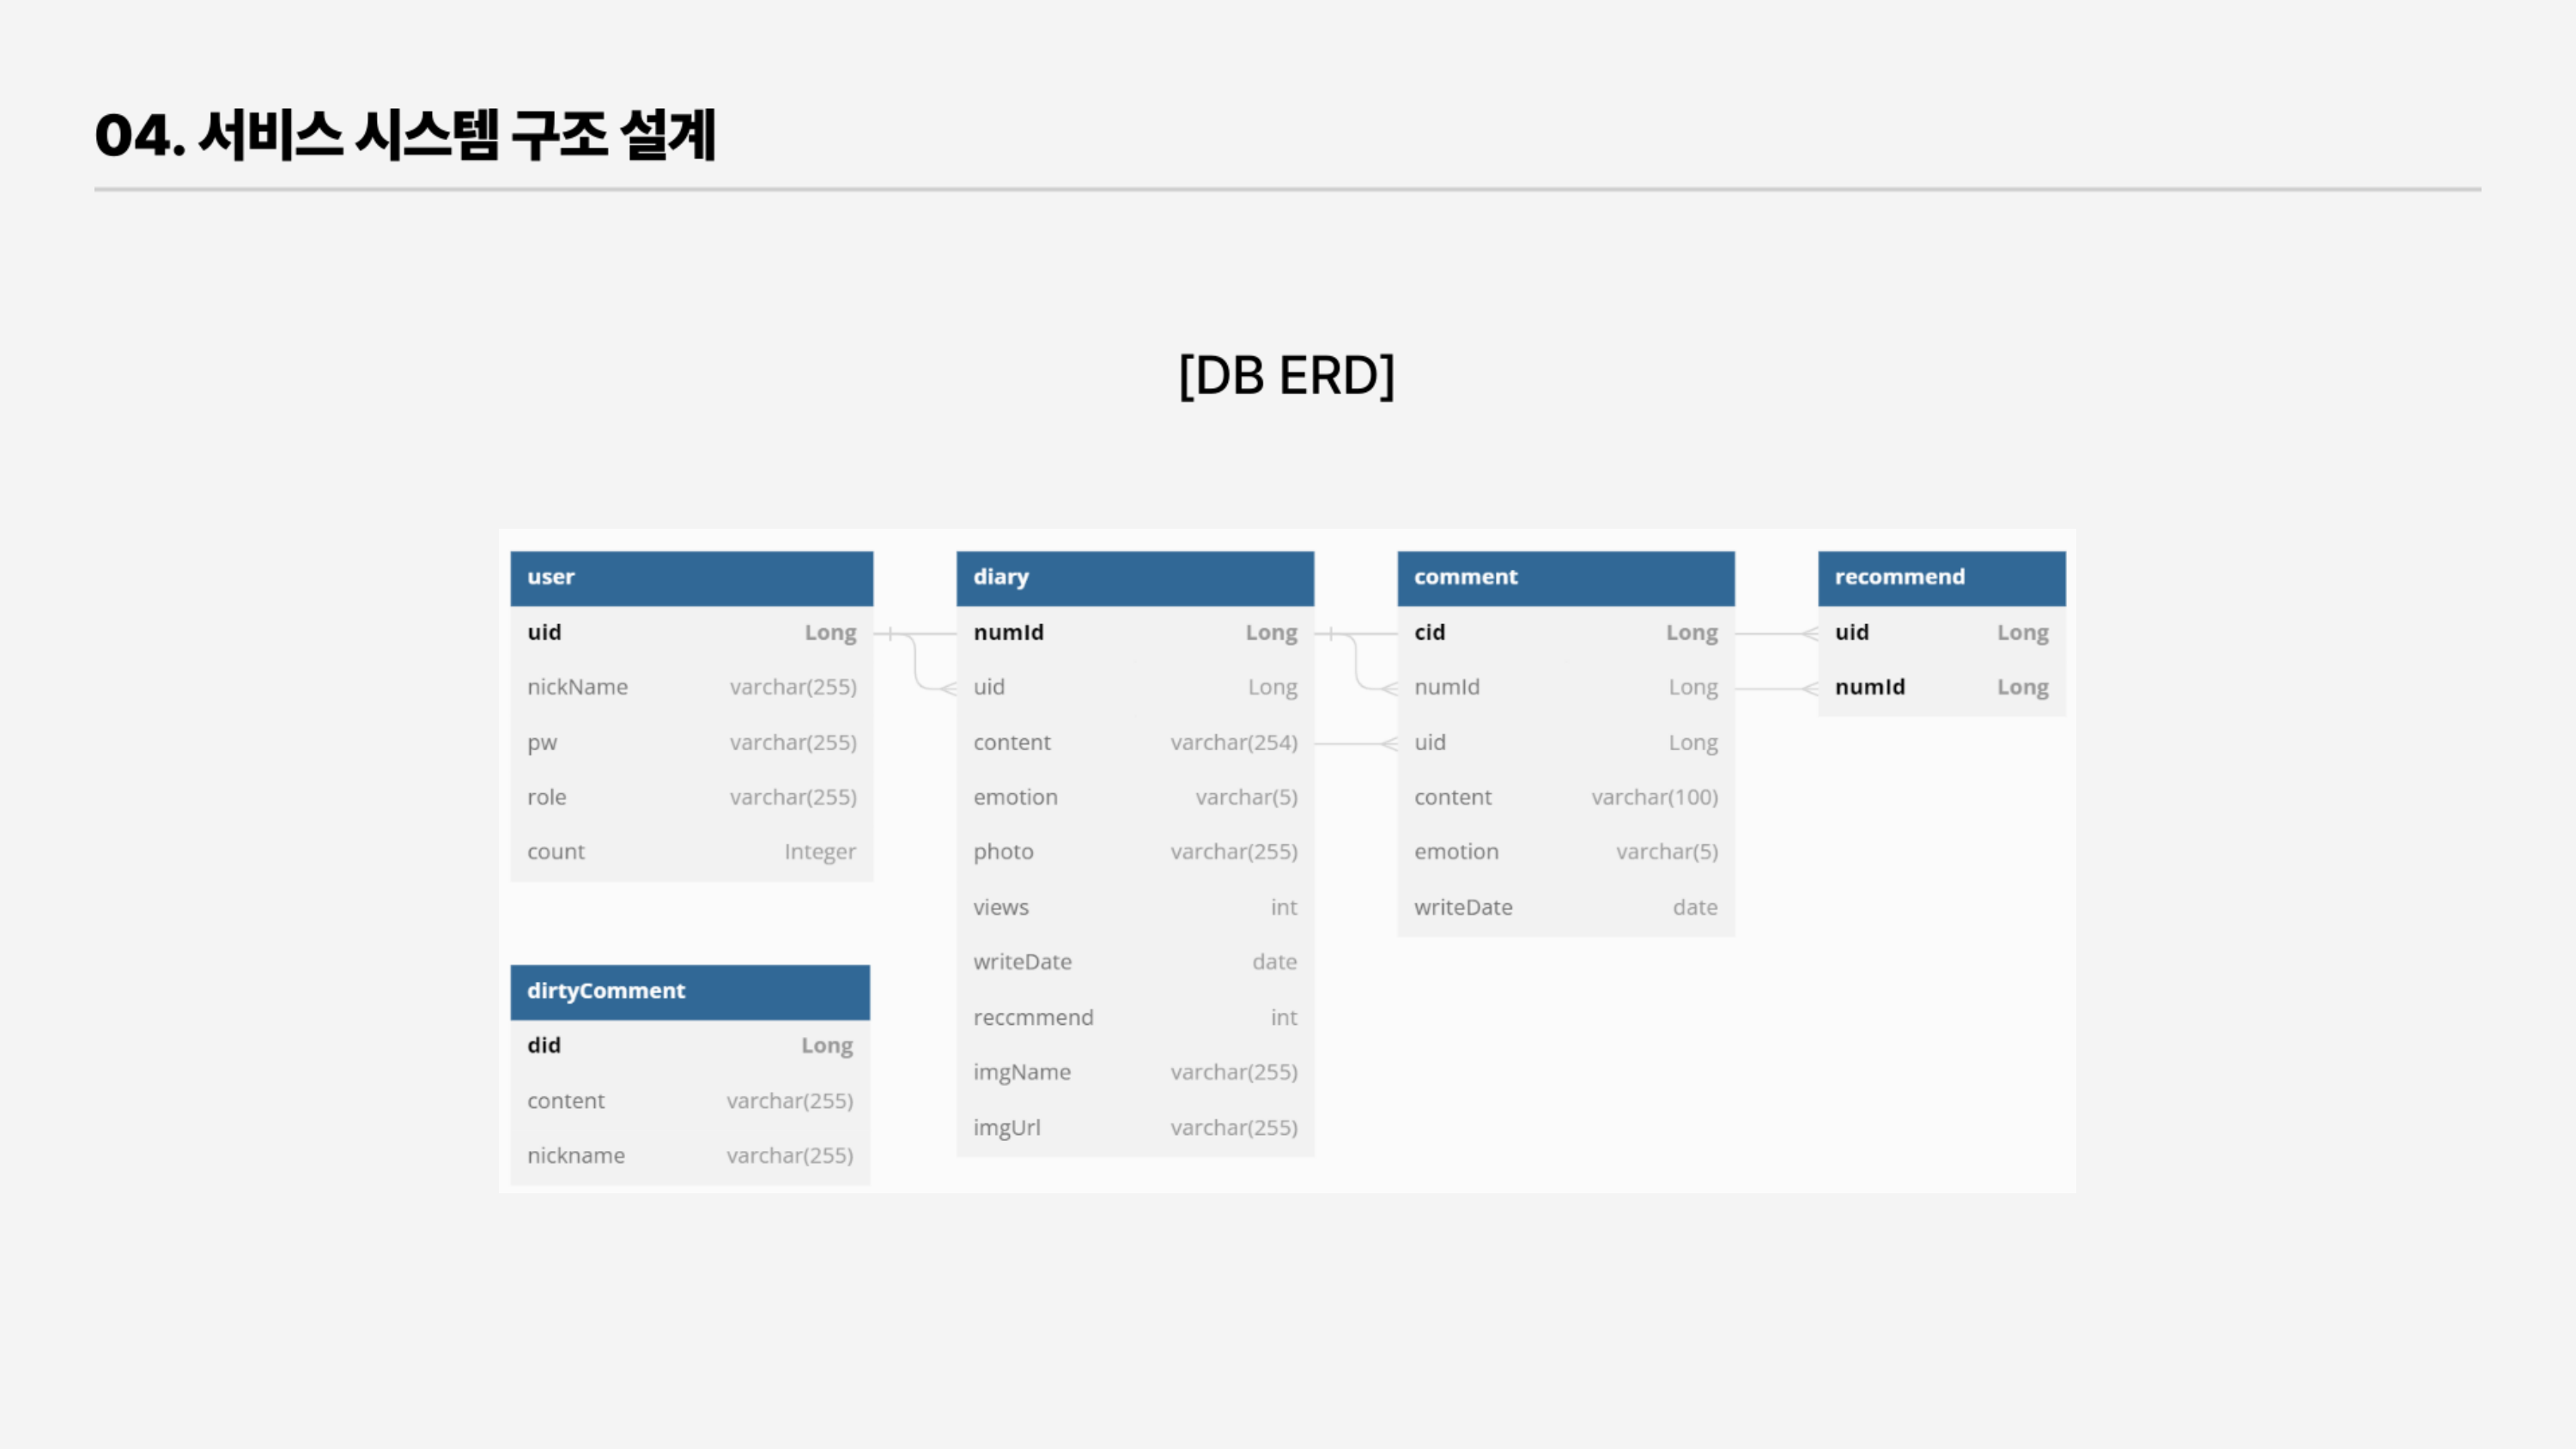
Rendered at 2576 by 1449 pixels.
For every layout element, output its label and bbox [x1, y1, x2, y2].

text_box [94, 181, 2482, 198]
text_box [499, 529, 2076, 1194]
picture [86, 88, 740, 189]
picture [1132, 330, 1425, 427]
